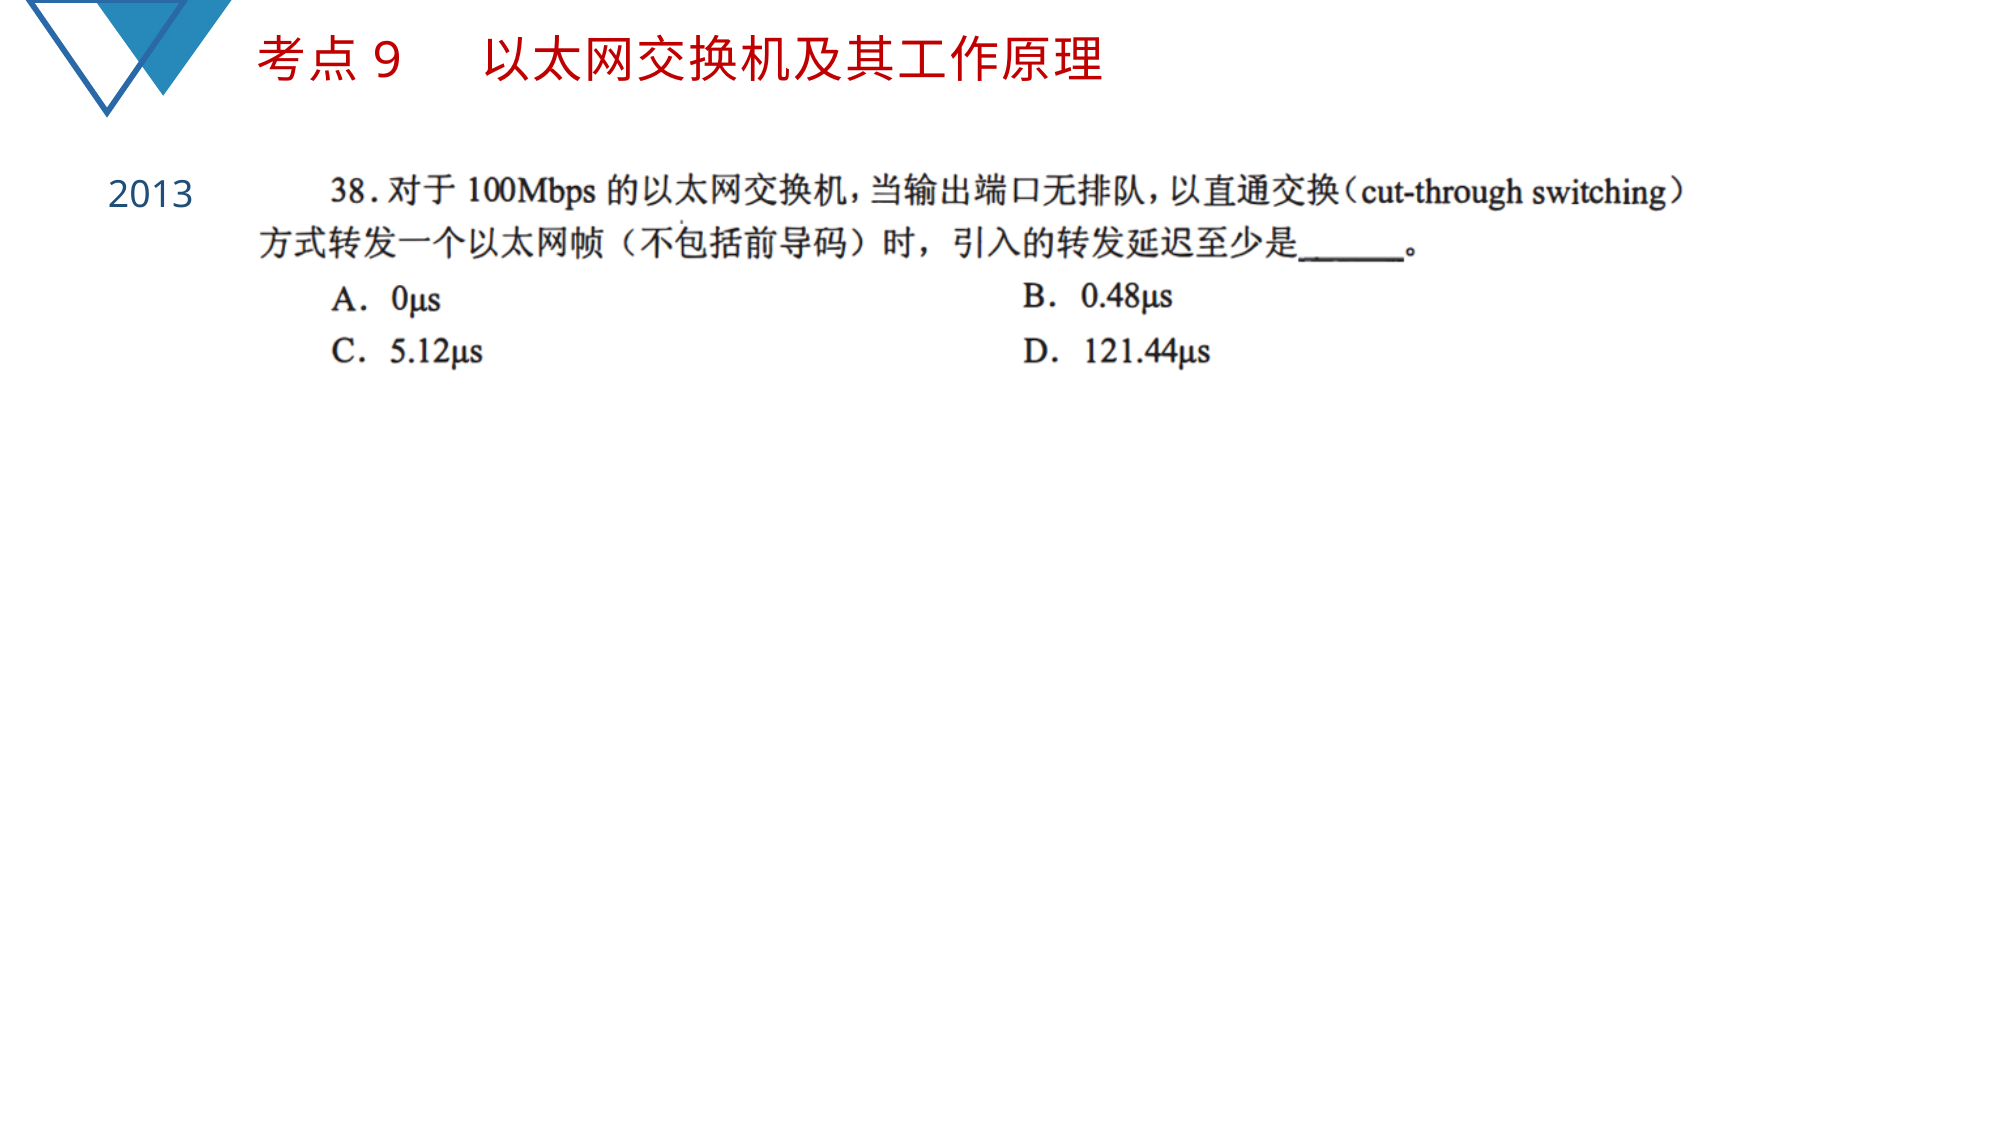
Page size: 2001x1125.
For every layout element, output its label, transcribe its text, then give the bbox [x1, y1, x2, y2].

picture [255, 169, 1685, 374]
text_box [29, 0, 232, 113]
text_box 2013 [93, 163, 217, 223]
text_box 考点9 以太网交换机及其工作原理 [241, 20, 1647, 95]
